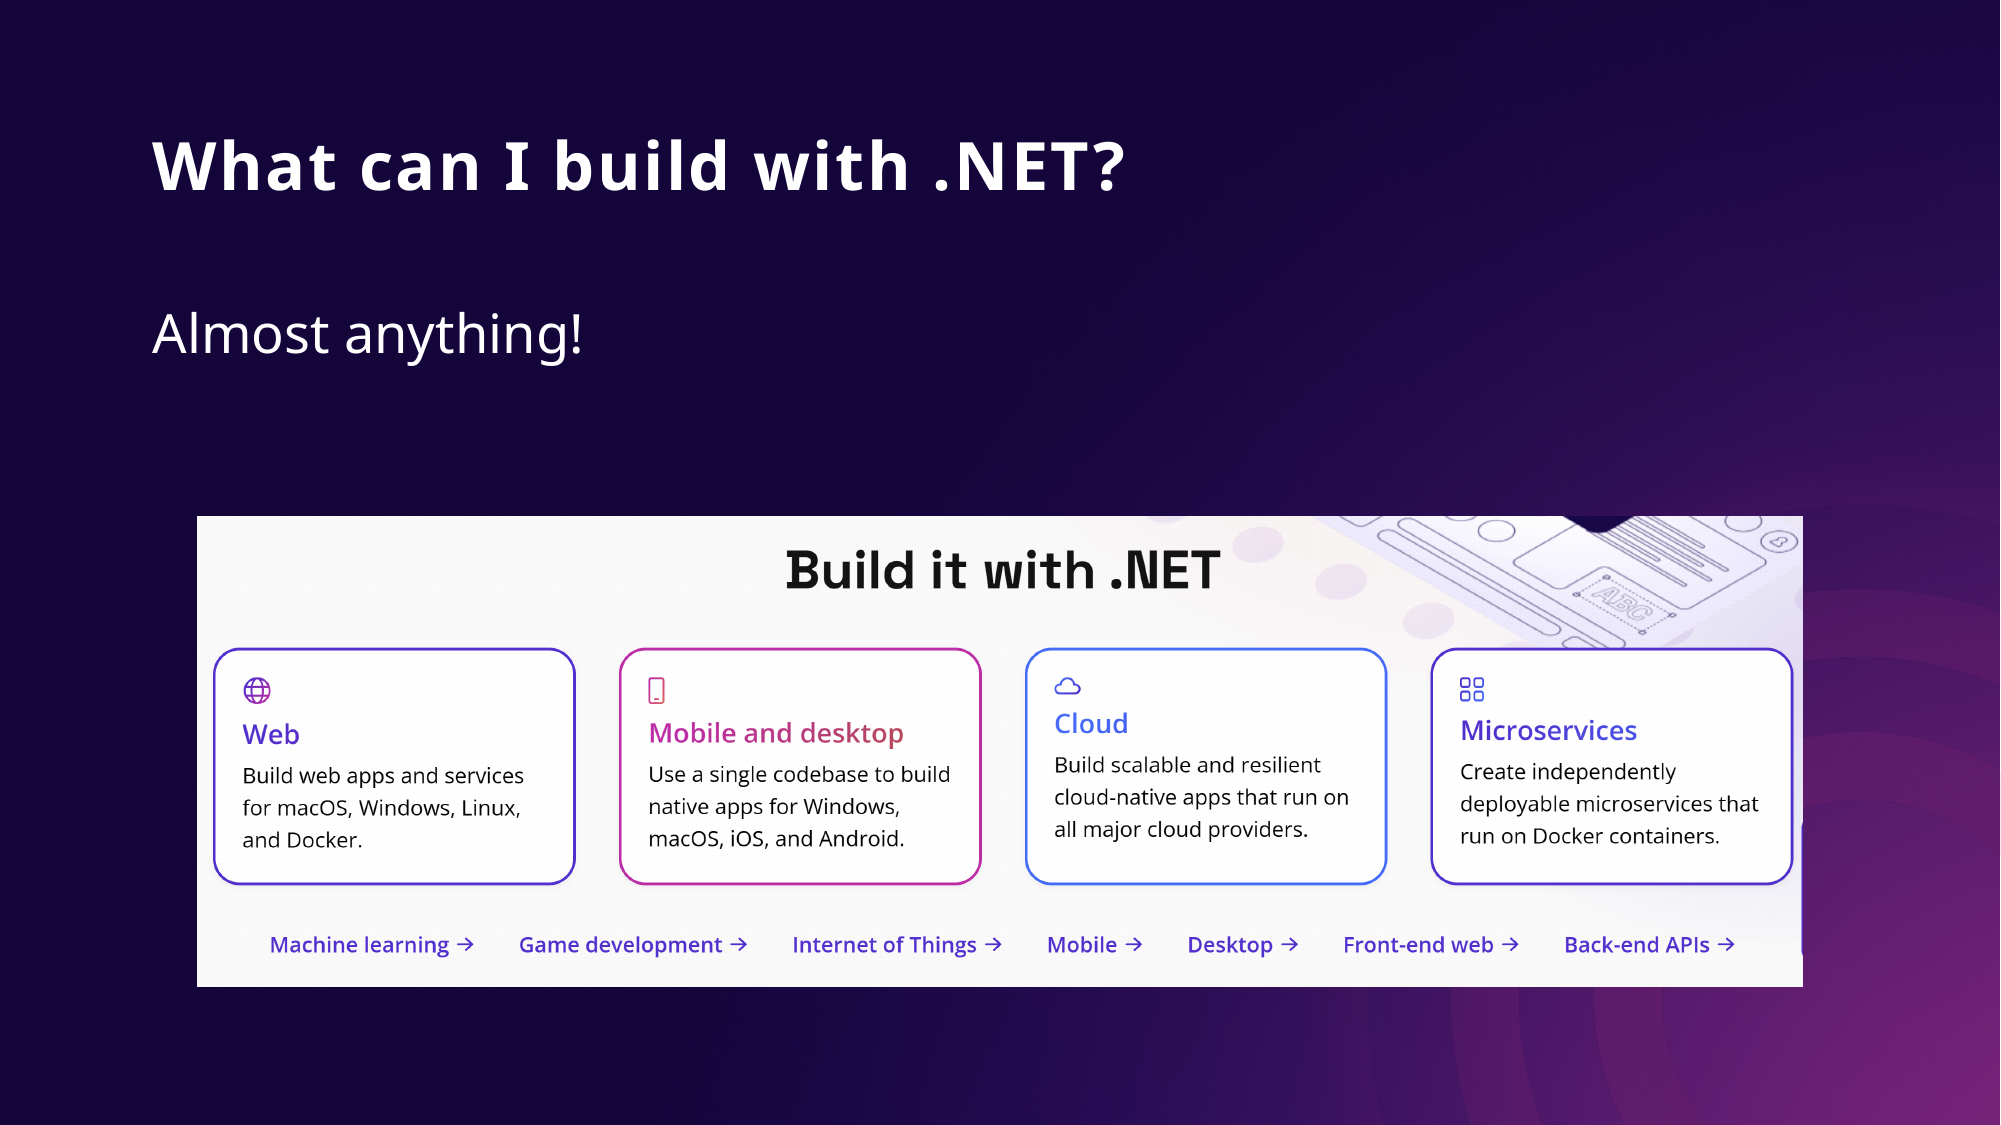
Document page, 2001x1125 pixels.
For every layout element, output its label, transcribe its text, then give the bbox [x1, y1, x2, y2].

title What can I build with .NET? [137, 59, 1863, 278]
list Almost anything! [137, 299, 1863, 1014]
picture [0, 0, 2001, 1125]
